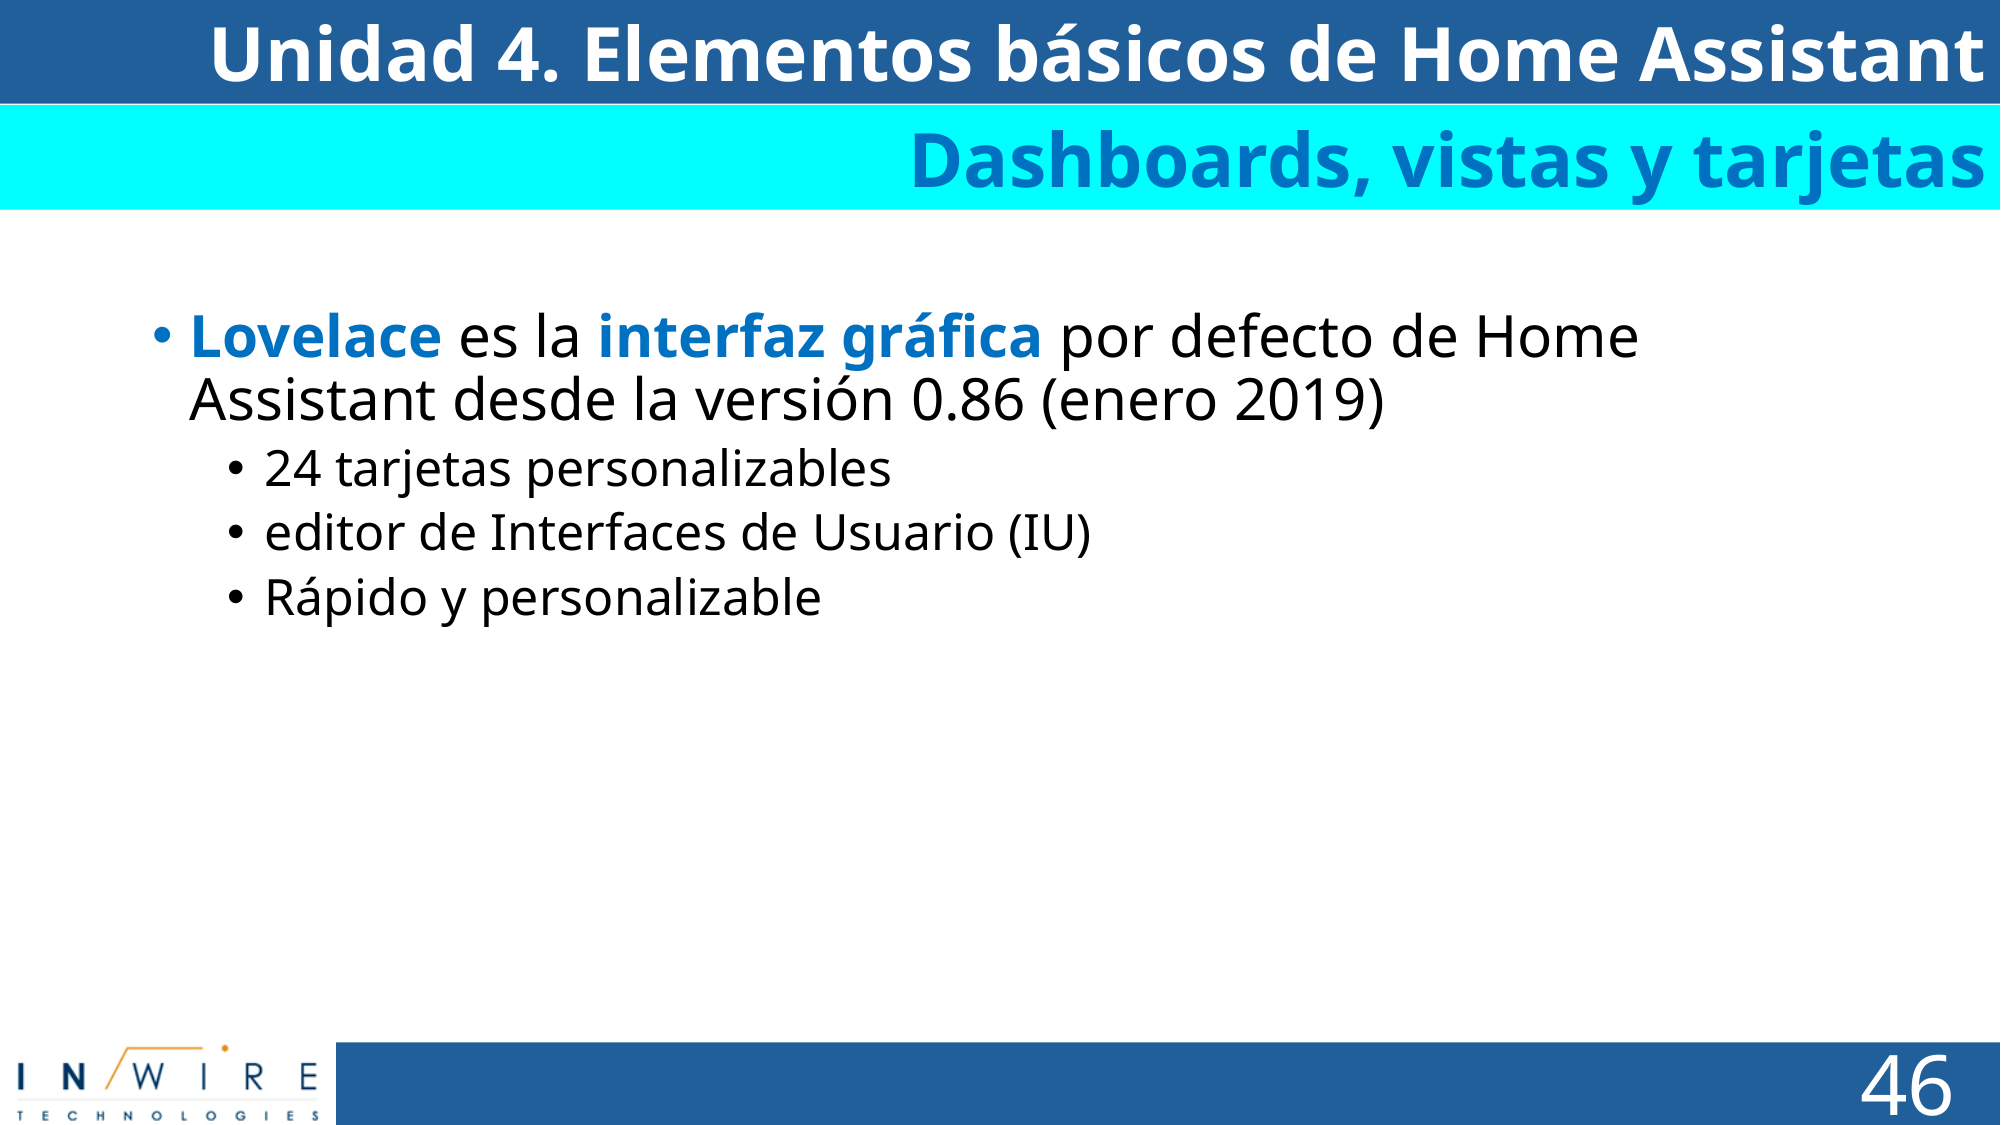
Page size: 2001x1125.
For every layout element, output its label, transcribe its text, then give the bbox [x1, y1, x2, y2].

text_box Dashboards, vistas y tarjetas [0, 104, 2000, 210]
list Lovelace es la interfaz gráfica por defecto de Home Assistant desde la versión 0.86 (enero 2019) 24 tarjetas personalizables editor de Interfaces de Usuario (IU) Rápido y personalizable [137, 299, 1863, 1014]
picture [0, 1037, 336, 1125]
text_box Unidad 4. Elementos básicos de Home Assistant [0, 0, 2000, 104]
